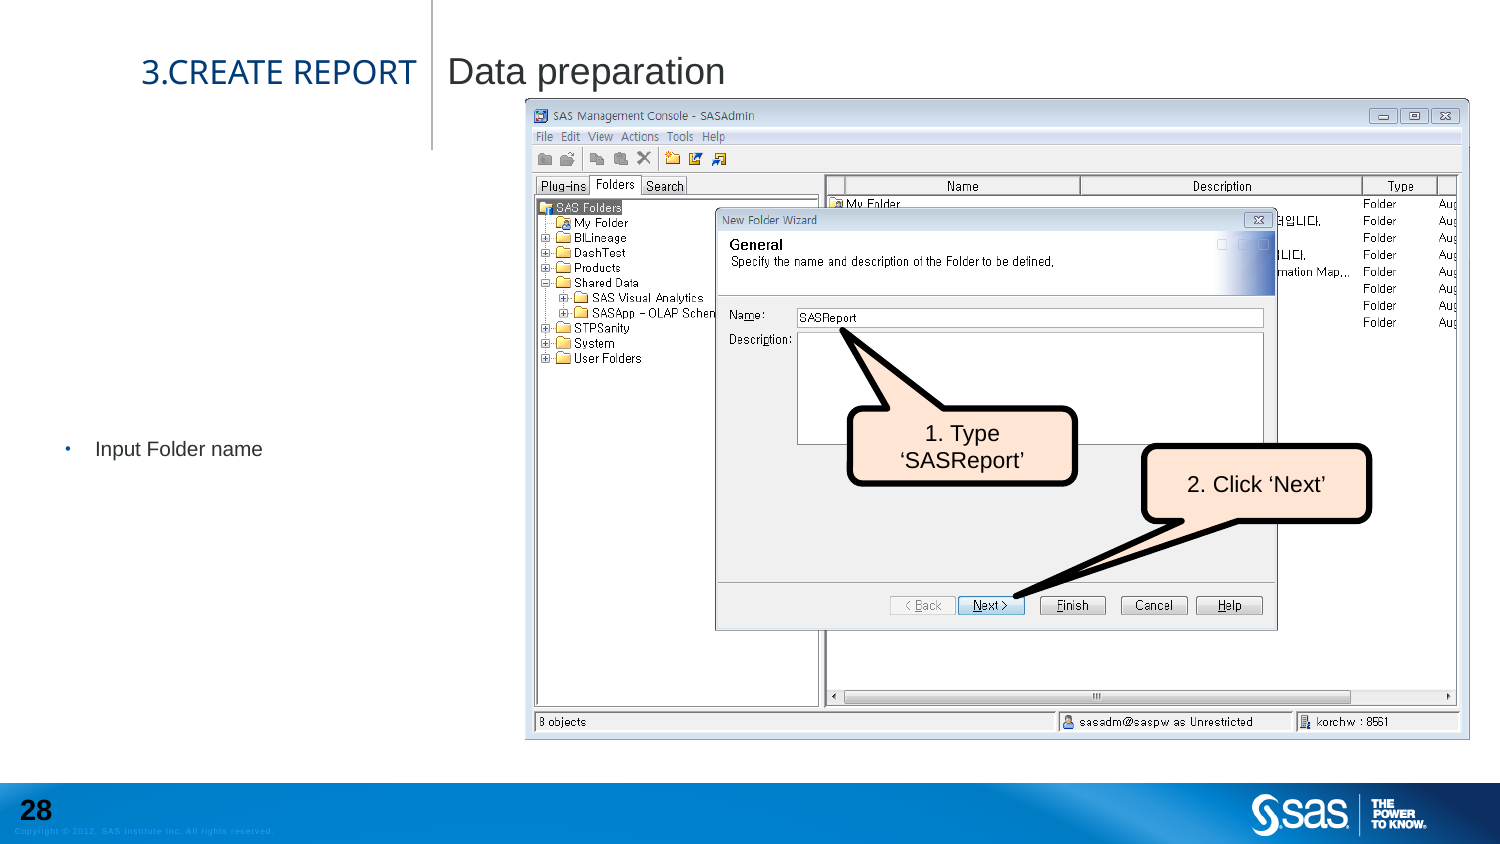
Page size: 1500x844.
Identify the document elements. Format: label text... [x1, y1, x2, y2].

list Input Folder name [50, 424, 521, 468]
picture [524, 98, 1471, 740]
picture [0, 783, 1500, 844]
list Data preparation [432, 41, 1426, 98]
title 3.Create report [19, 43, 433, 99]
